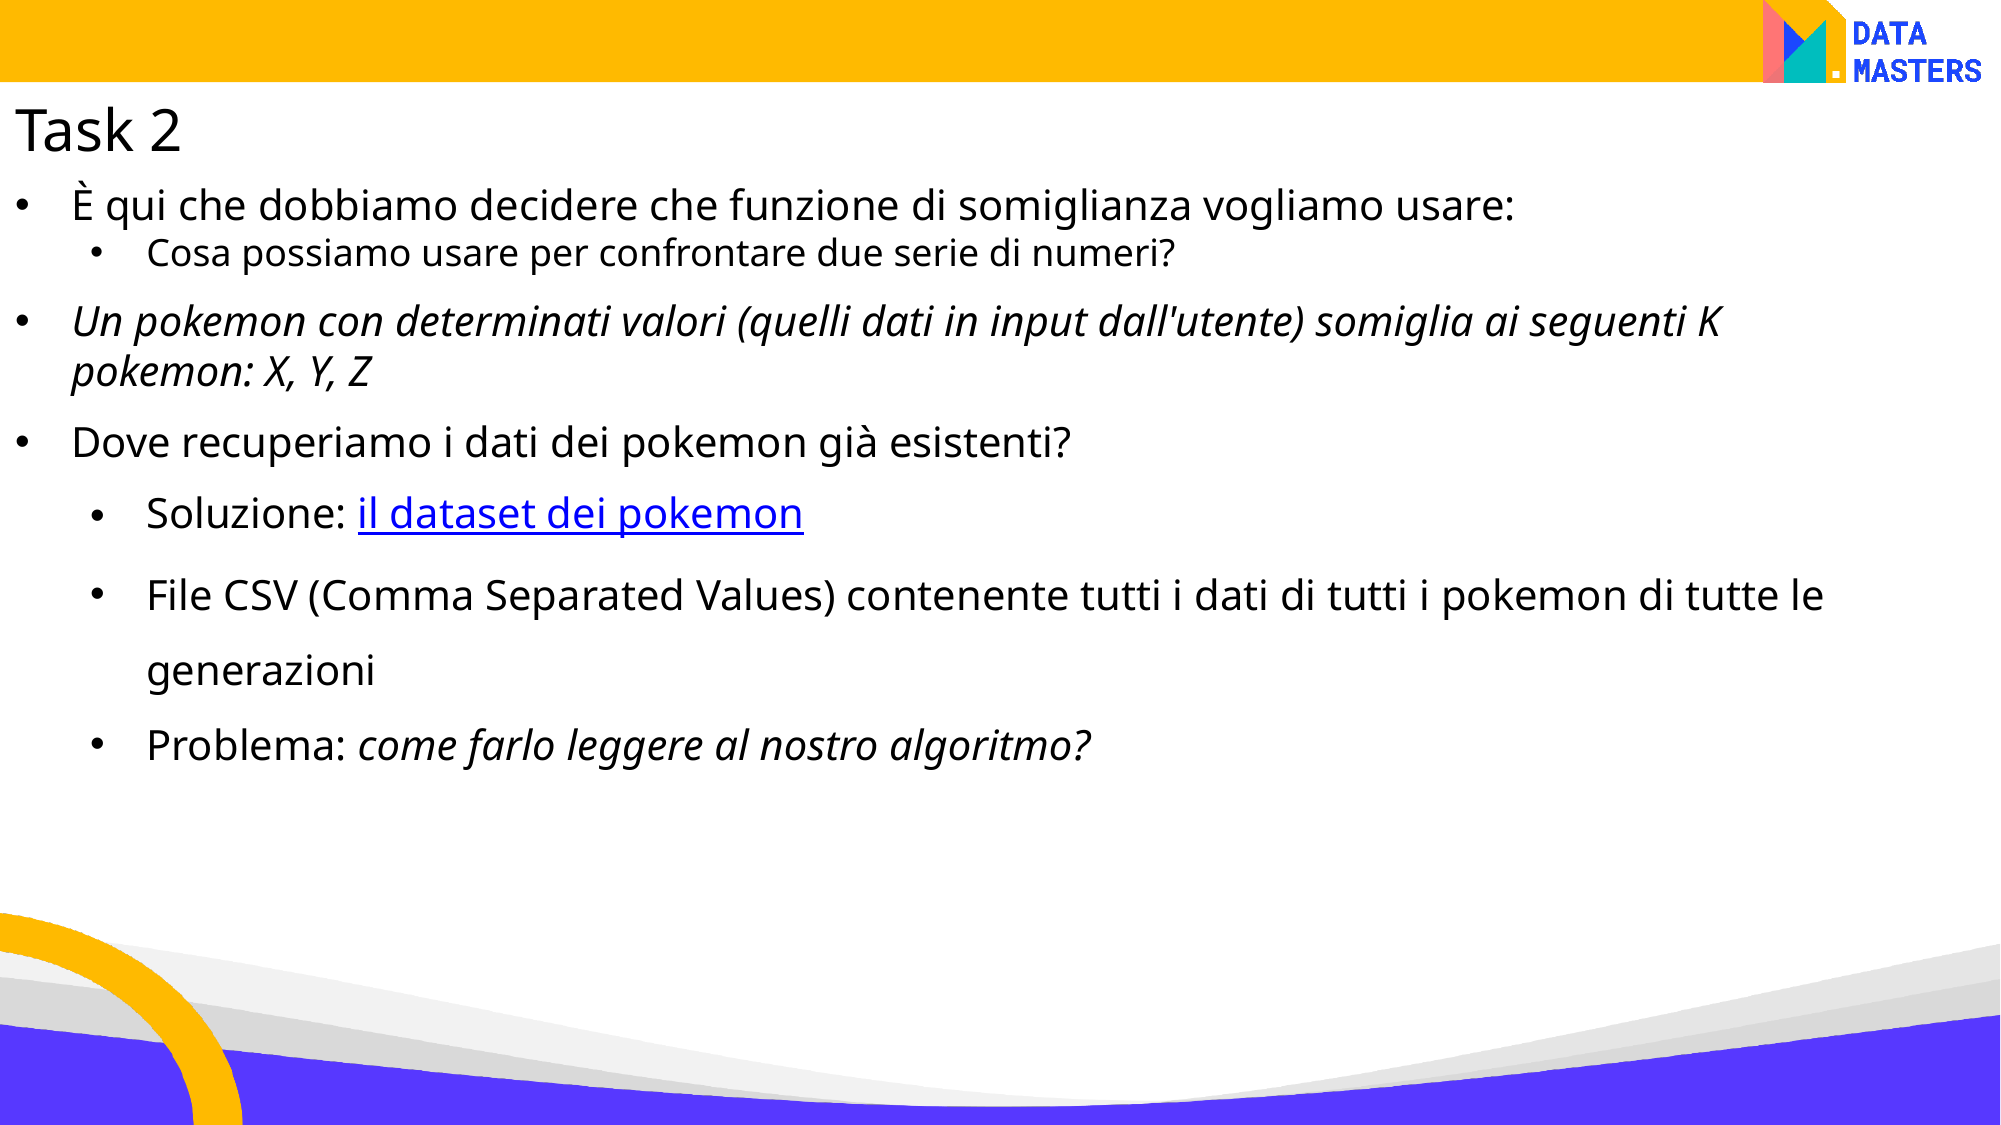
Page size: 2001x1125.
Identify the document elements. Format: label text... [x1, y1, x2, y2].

text_box Task 2 [0, 85, 1445, 171]
picture [1763, 0, 1983, 90]
picture [0, 896, 2001, 1125]
text_box È qui che dobbiamo decidere che funzione di somiglianza vogliamo usare: Cosa possiamo usare per confrontare due serie di numeri? Un pokemon con determinati valori (quelli dati in input dall'utente) somiglia ai seguenti K pokemon: X, Y, Z Dove recuperiamo i dati dei pokemon già esistenti? Soluzione: il dataset dei pokemon File CSV (Comma Separated Values) contenente tutti i dati di tutti i pokemon di tutte le generazioni Problema: come farlo leggere al nostro algoritmo? [0, 171, 1852, 926]
